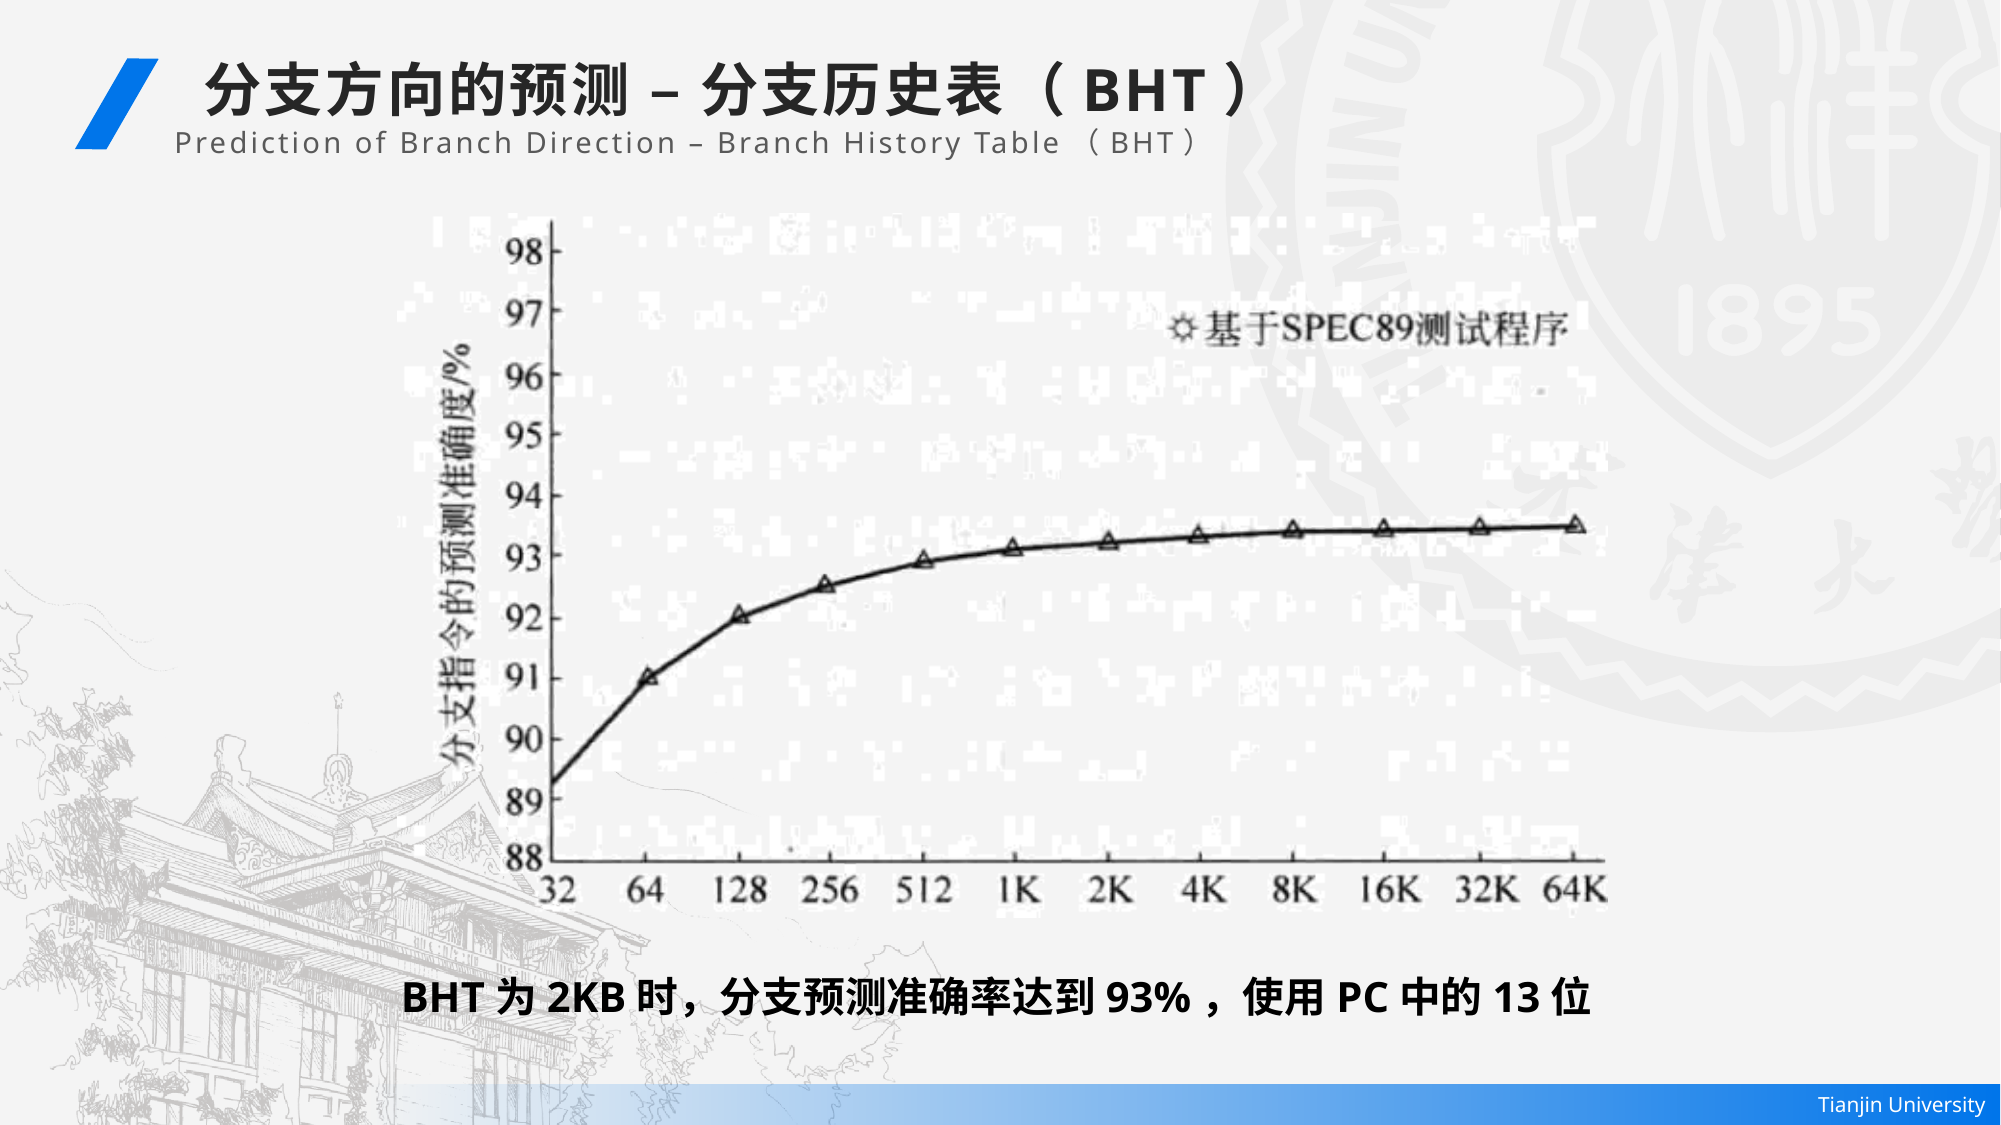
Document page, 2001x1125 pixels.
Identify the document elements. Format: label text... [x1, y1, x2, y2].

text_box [98, 45, 1289, 168]
text_box BHT为2KB时，分支预测准确率达到93%，使用PC中的13位 [274, 963, 1719, 1029]
picture [397, 213, 1608, 918]
text_box [74, 109, 98, 150]
